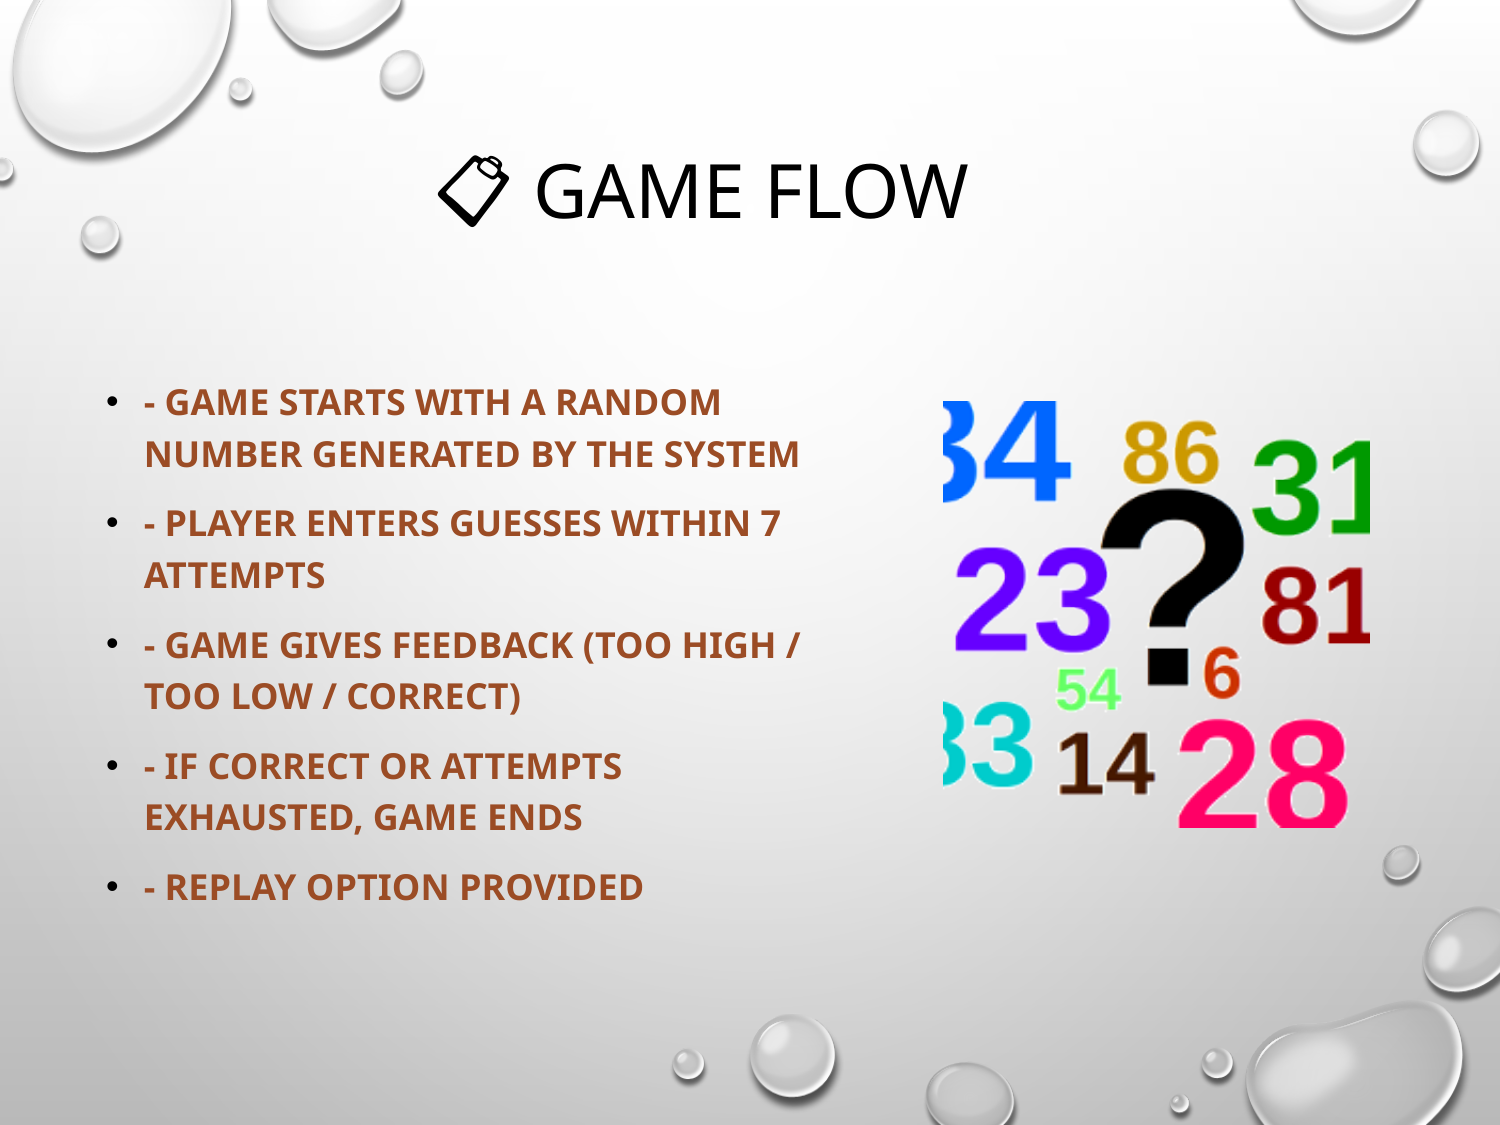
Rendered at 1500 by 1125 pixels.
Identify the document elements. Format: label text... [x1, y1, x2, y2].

title 📋 Game Flow [112, 101, 1292, 287]
picture [0, 0, 1500, 1125]
list - Game starts with a random number generated by the system - Player enters guesses within 7 attempts - Game gives feedback (Too high / Too low / Correct) - If correct or attempts exhausted, game ends - Replay option provided [91, 363, 838, 926]
